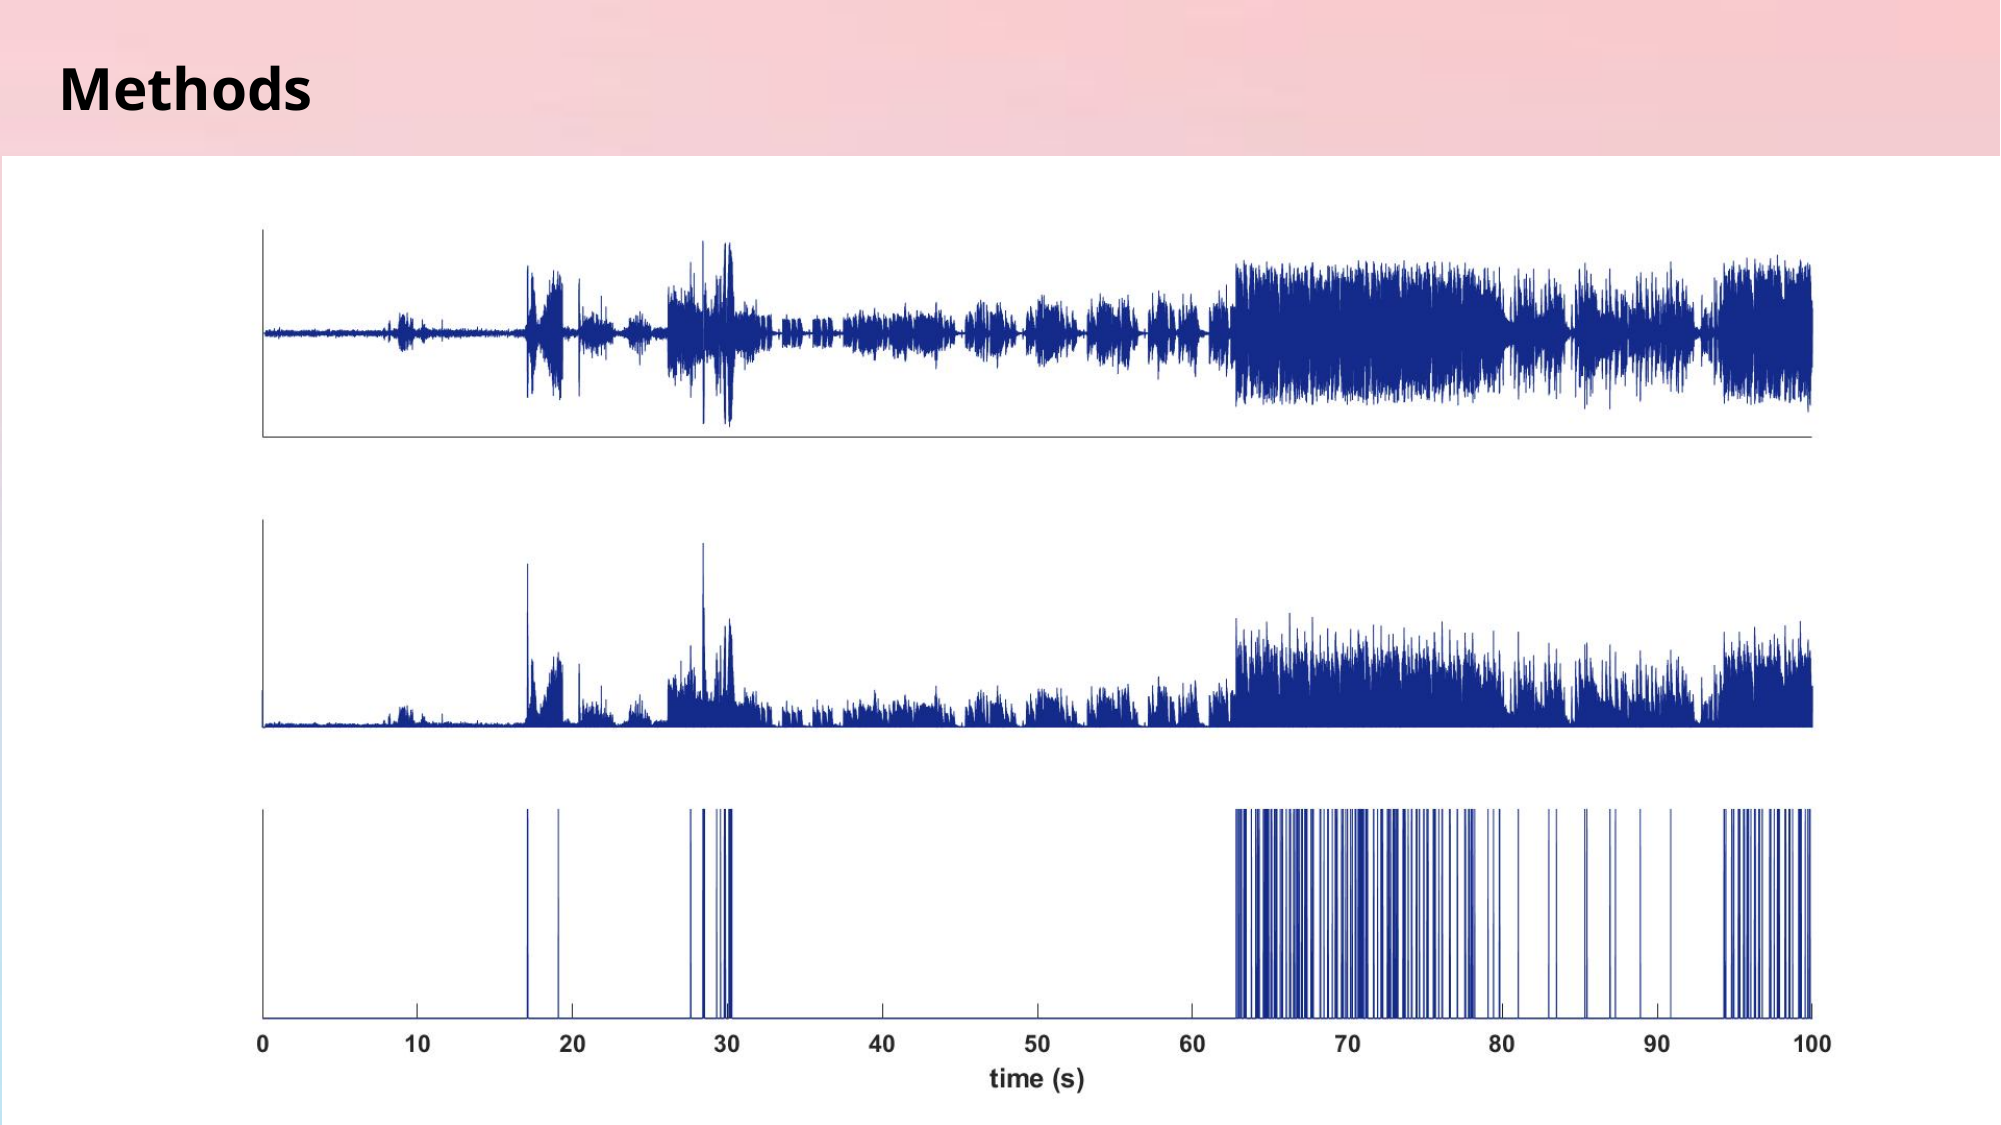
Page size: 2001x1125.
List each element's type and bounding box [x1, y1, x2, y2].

list [0, 0, 2000, 1125]
picture [1, 156, 2000, 1125]
